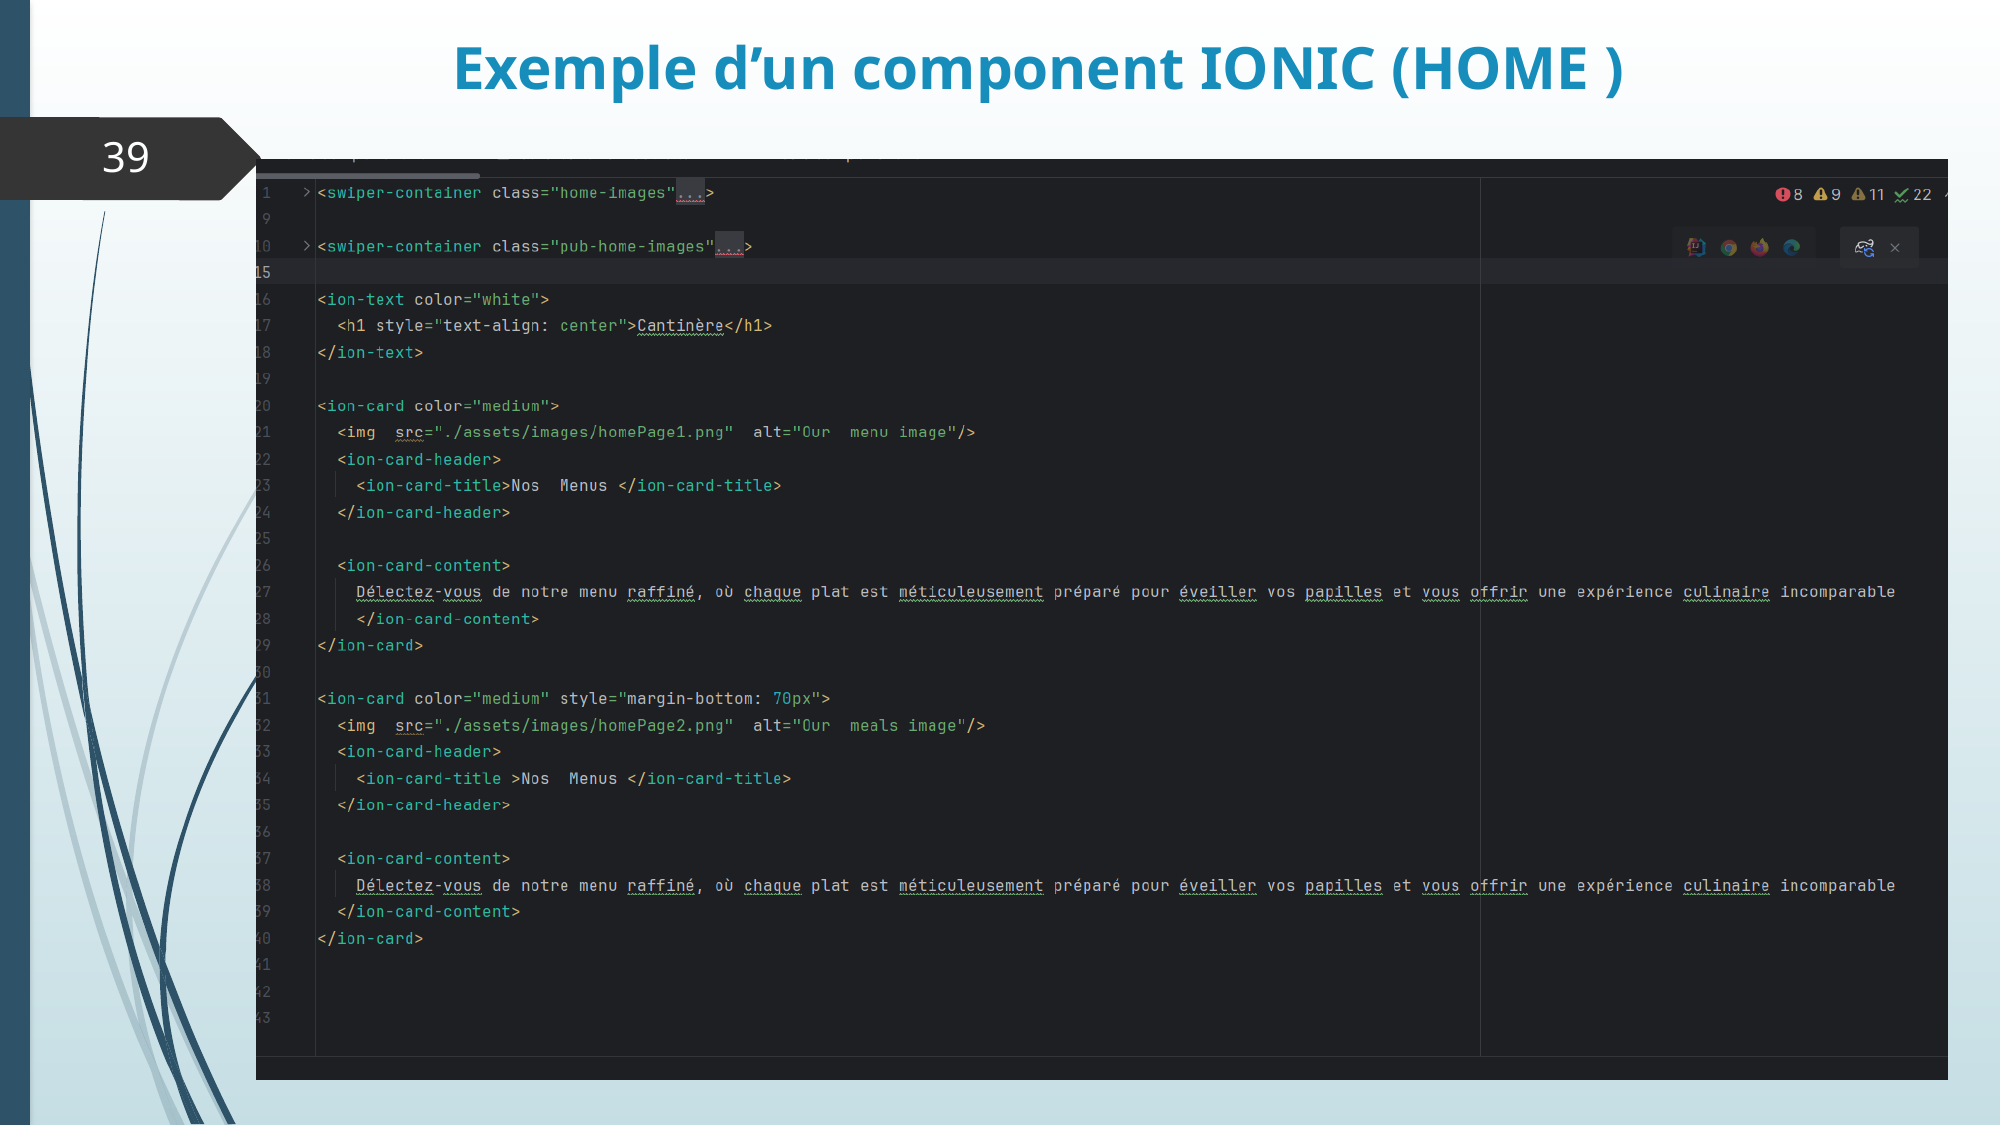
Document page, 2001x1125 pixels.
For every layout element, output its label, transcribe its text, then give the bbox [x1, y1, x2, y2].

title Exemple d’un component IONIC (HOME ) [437, 23, 1681, 130]
slide_number 39 [37, 129, 166, 190]
picture [256, 158, 1948, 1080]
